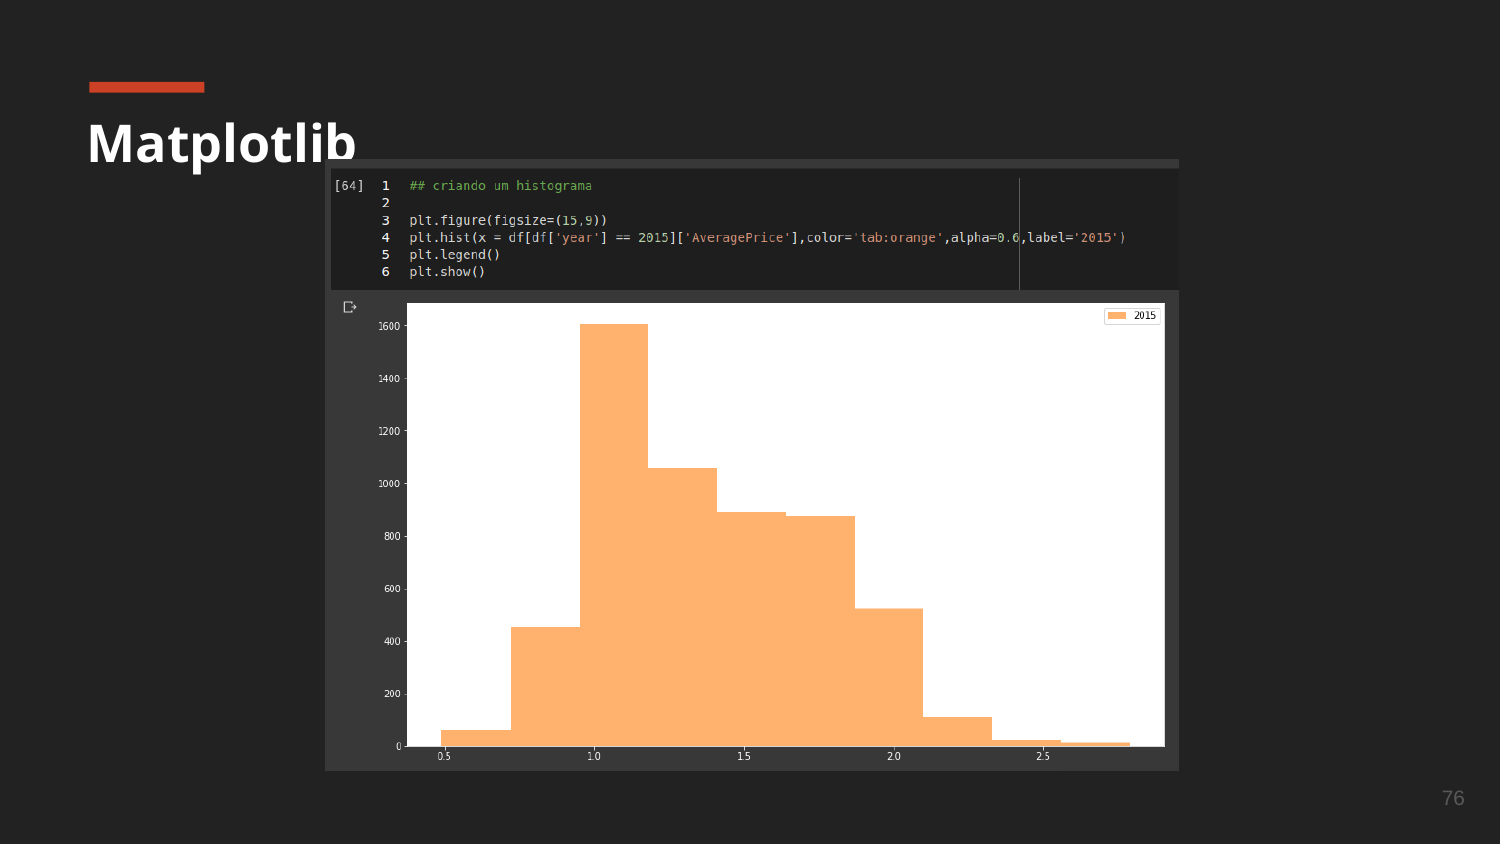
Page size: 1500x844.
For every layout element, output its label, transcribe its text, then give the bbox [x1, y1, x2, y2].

title Matplotlib [71, 95, 875, 203]
picture [324, 159, 1179, 771]
slide_number ‹#› [1389, 764, 1480, 830]
